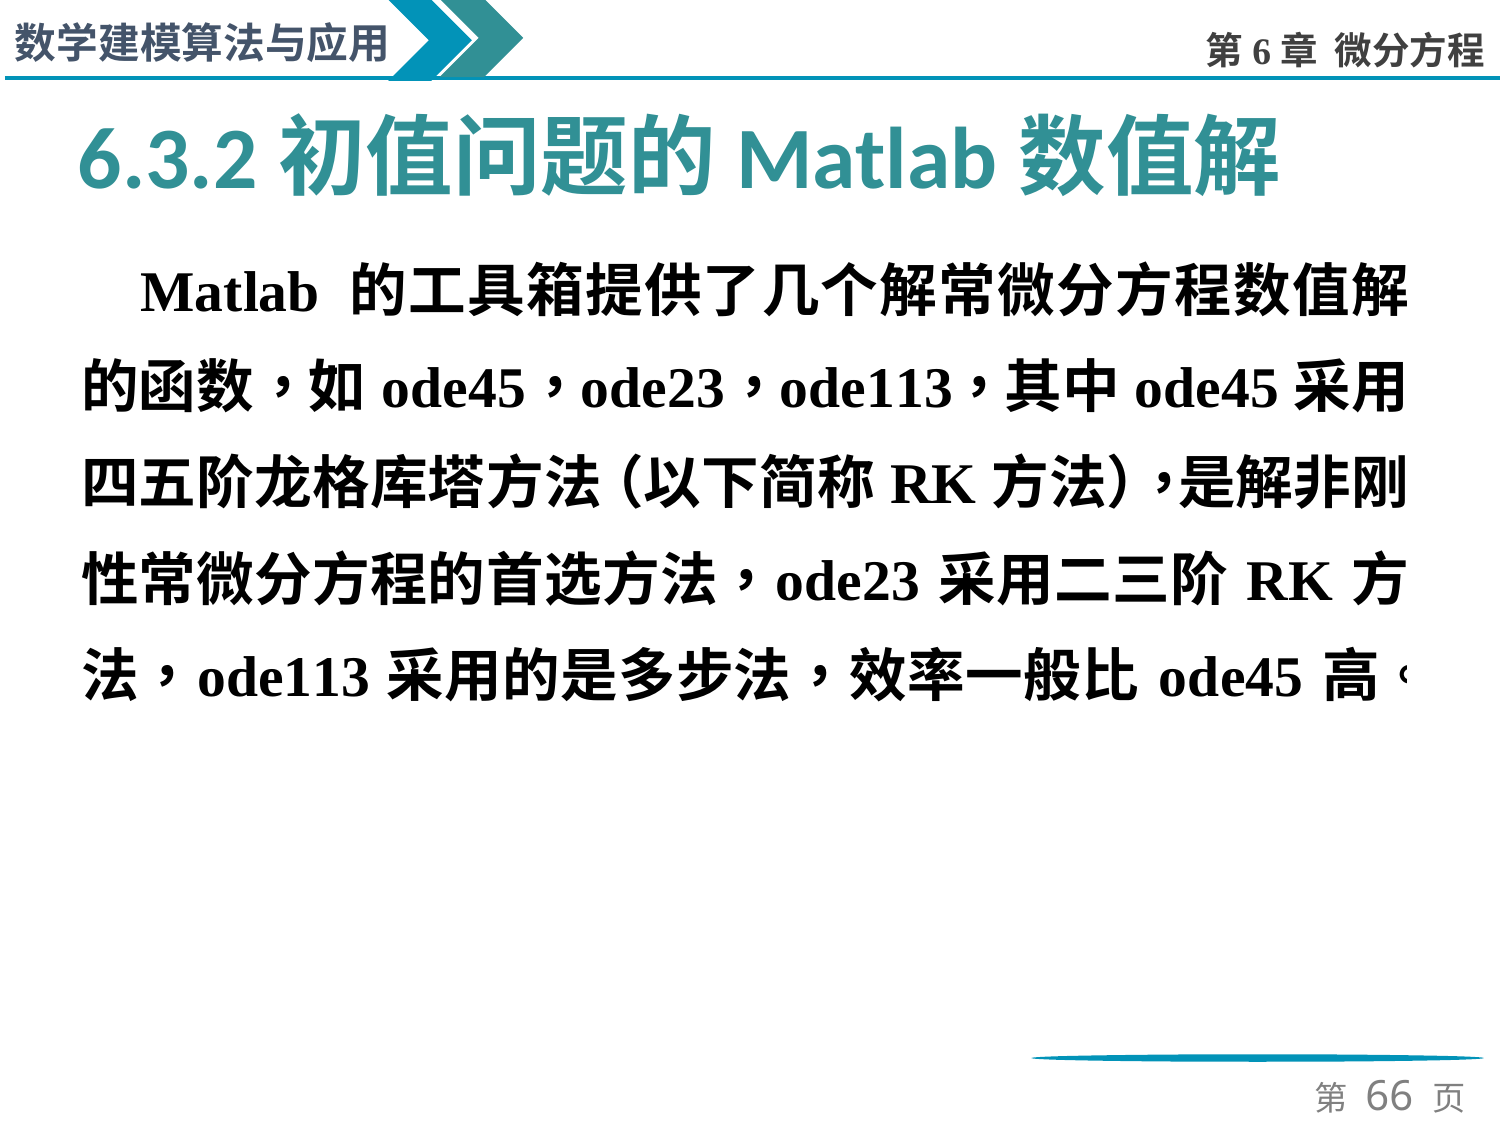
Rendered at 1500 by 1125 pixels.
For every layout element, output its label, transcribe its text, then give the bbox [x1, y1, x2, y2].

text_box 6.3.2初值问题的Matlab数值解 [63, 94, 1333, 214]
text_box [80, 245, 1407, 760]
